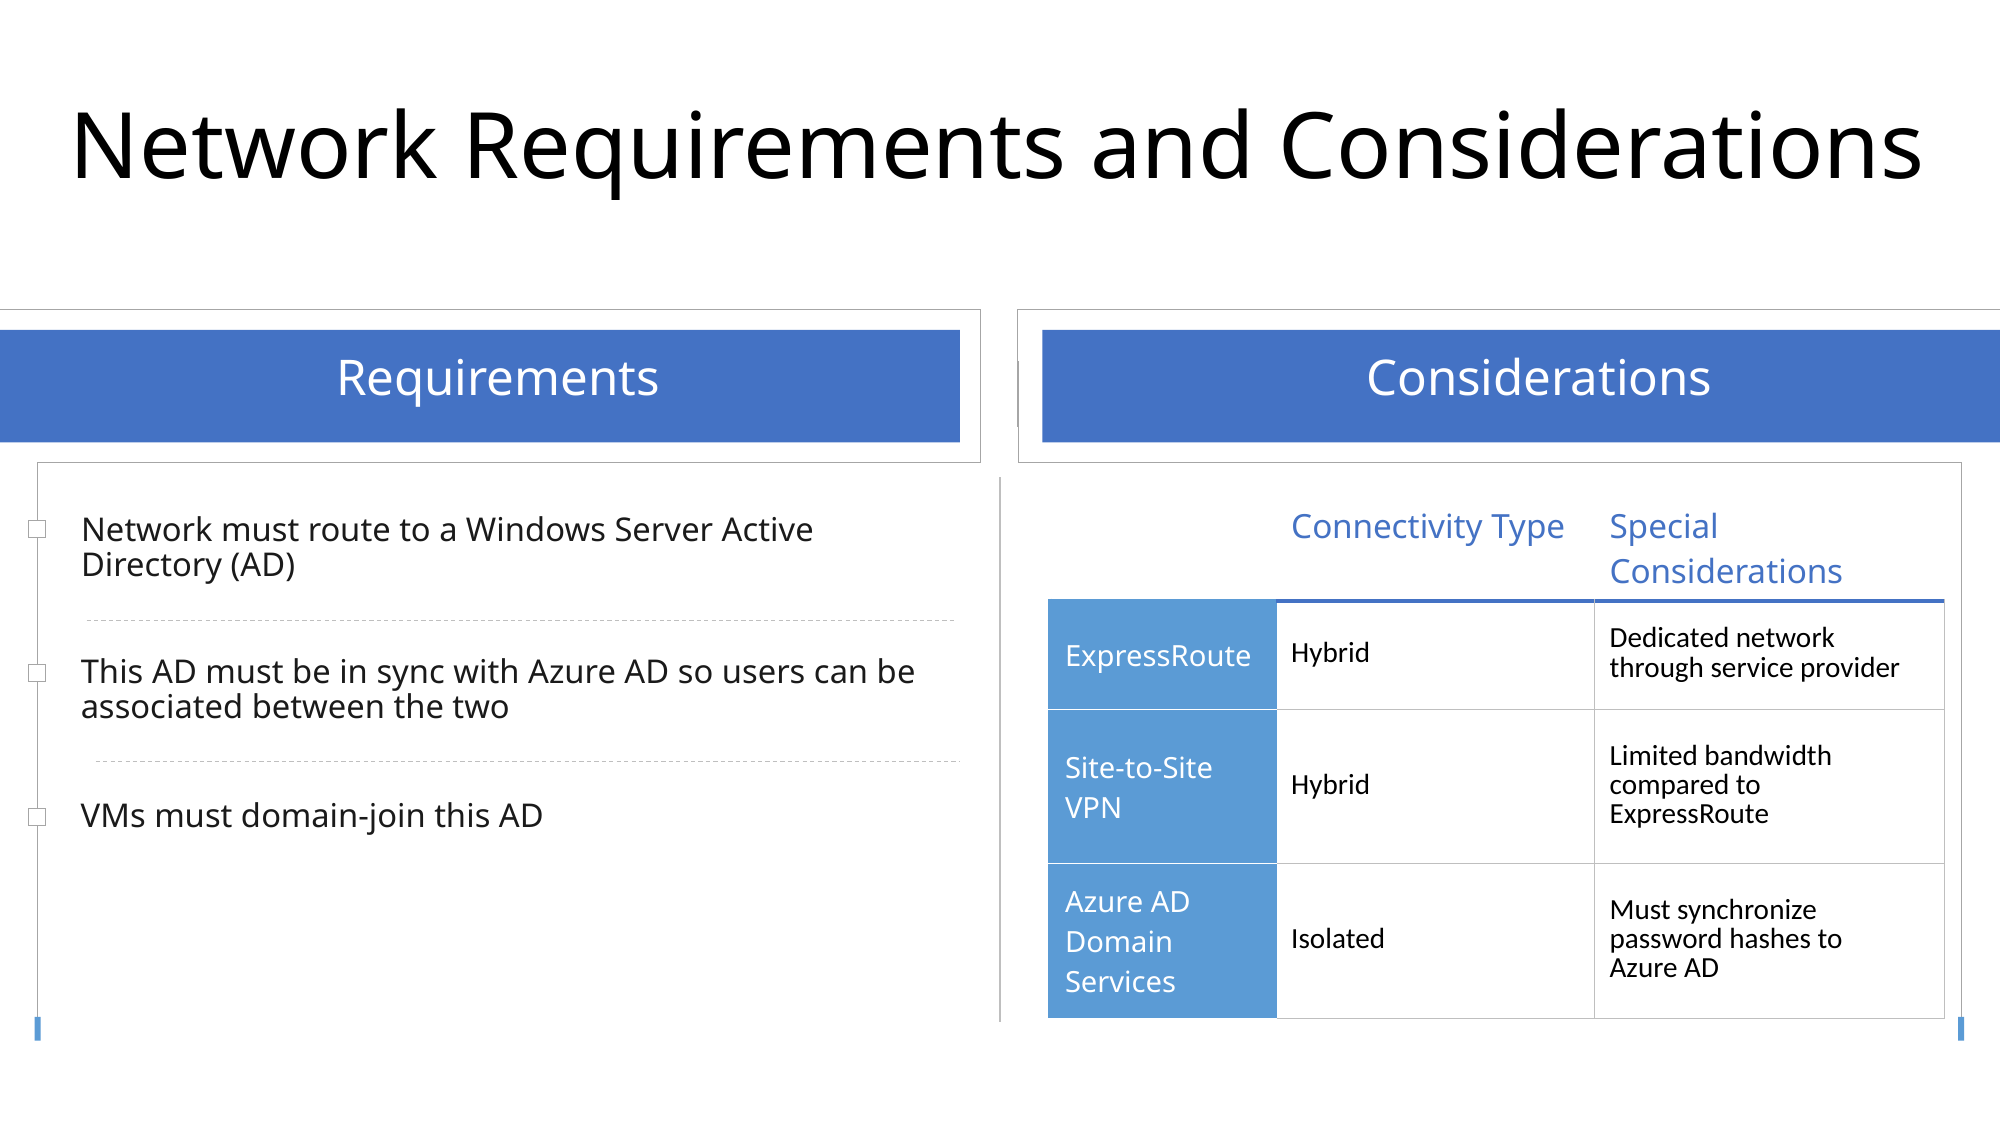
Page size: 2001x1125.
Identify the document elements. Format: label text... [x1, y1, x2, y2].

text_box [0, 309, 981, 463]
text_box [37, 462, 1962, 1038]
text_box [1017, 309, 2000, 463]
text_box [28, 520, 37, 538]
text_box [1958, 1016, 1965, 1041]
text_box [28, 808, 37, 826]
text_box [34, 1016, 41, 1041]
title Network Requirements and Considerations [69, 72, 1930, 197]
text_box [28, 664, 37, 682]
